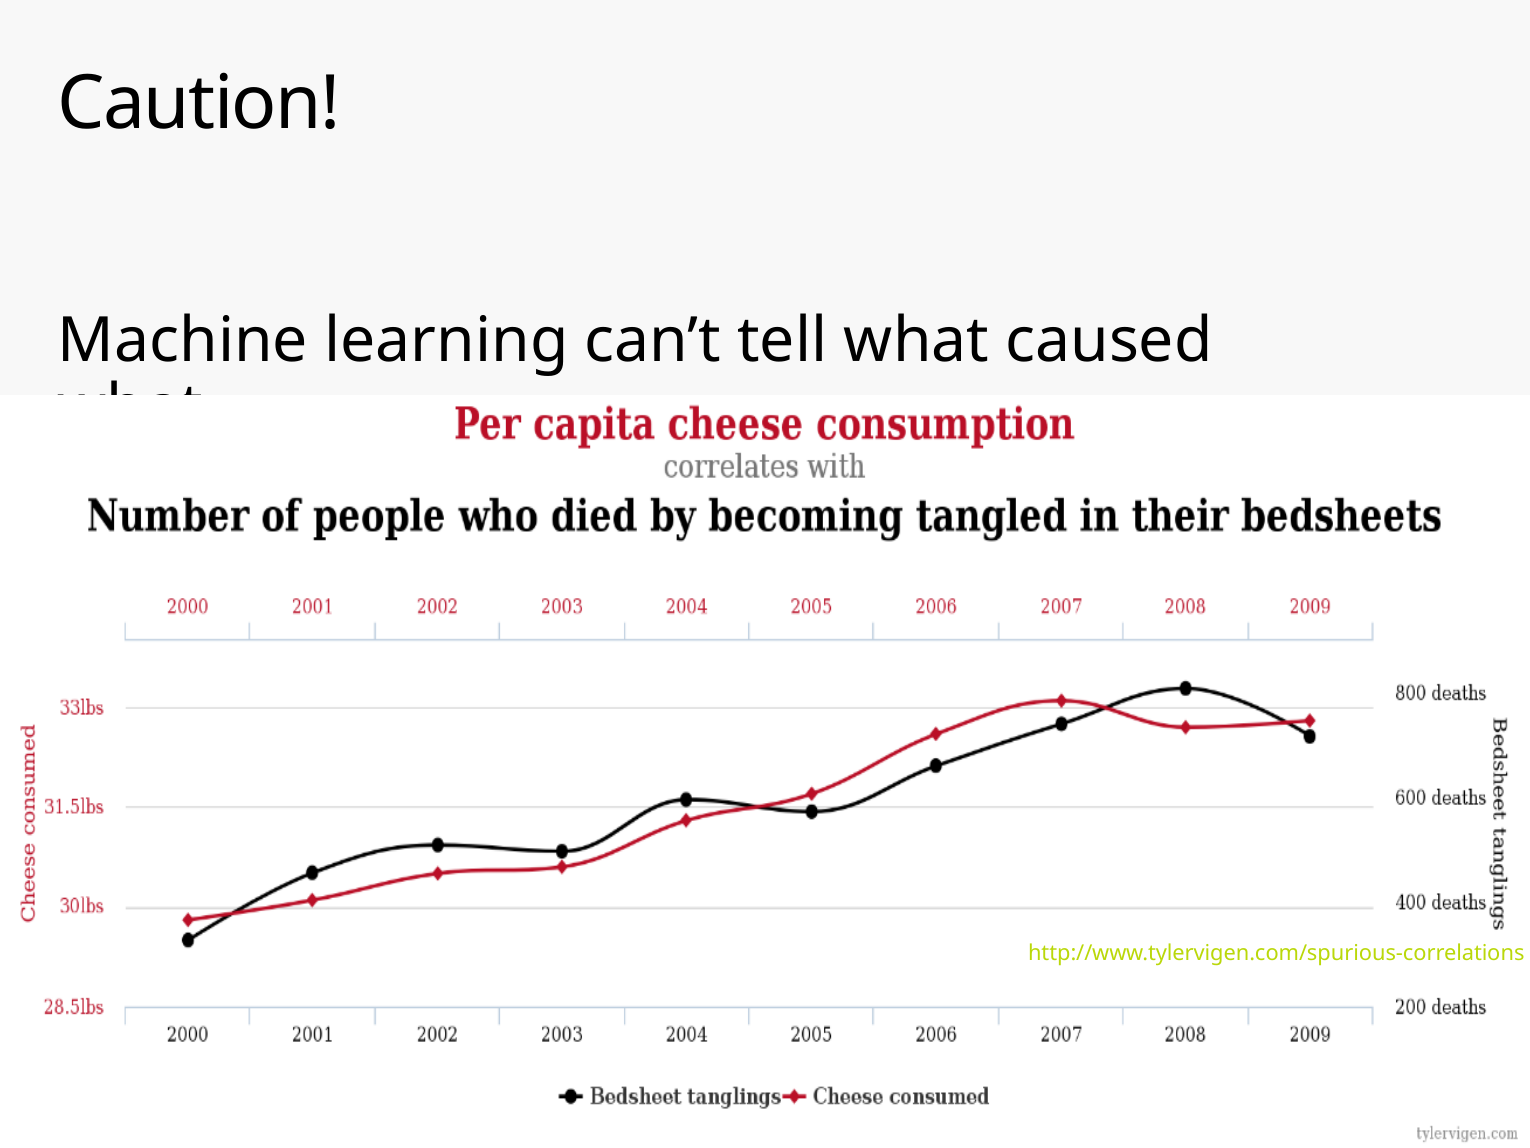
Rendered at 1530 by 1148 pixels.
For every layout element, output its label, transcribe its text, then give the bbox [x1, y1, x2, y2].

list Machine learning can’t tell what caused what. [33, 292, 1412, 395]
title Caution! [33, 48, 1497, 199]
picture [0, 395, 1530, 1148]
